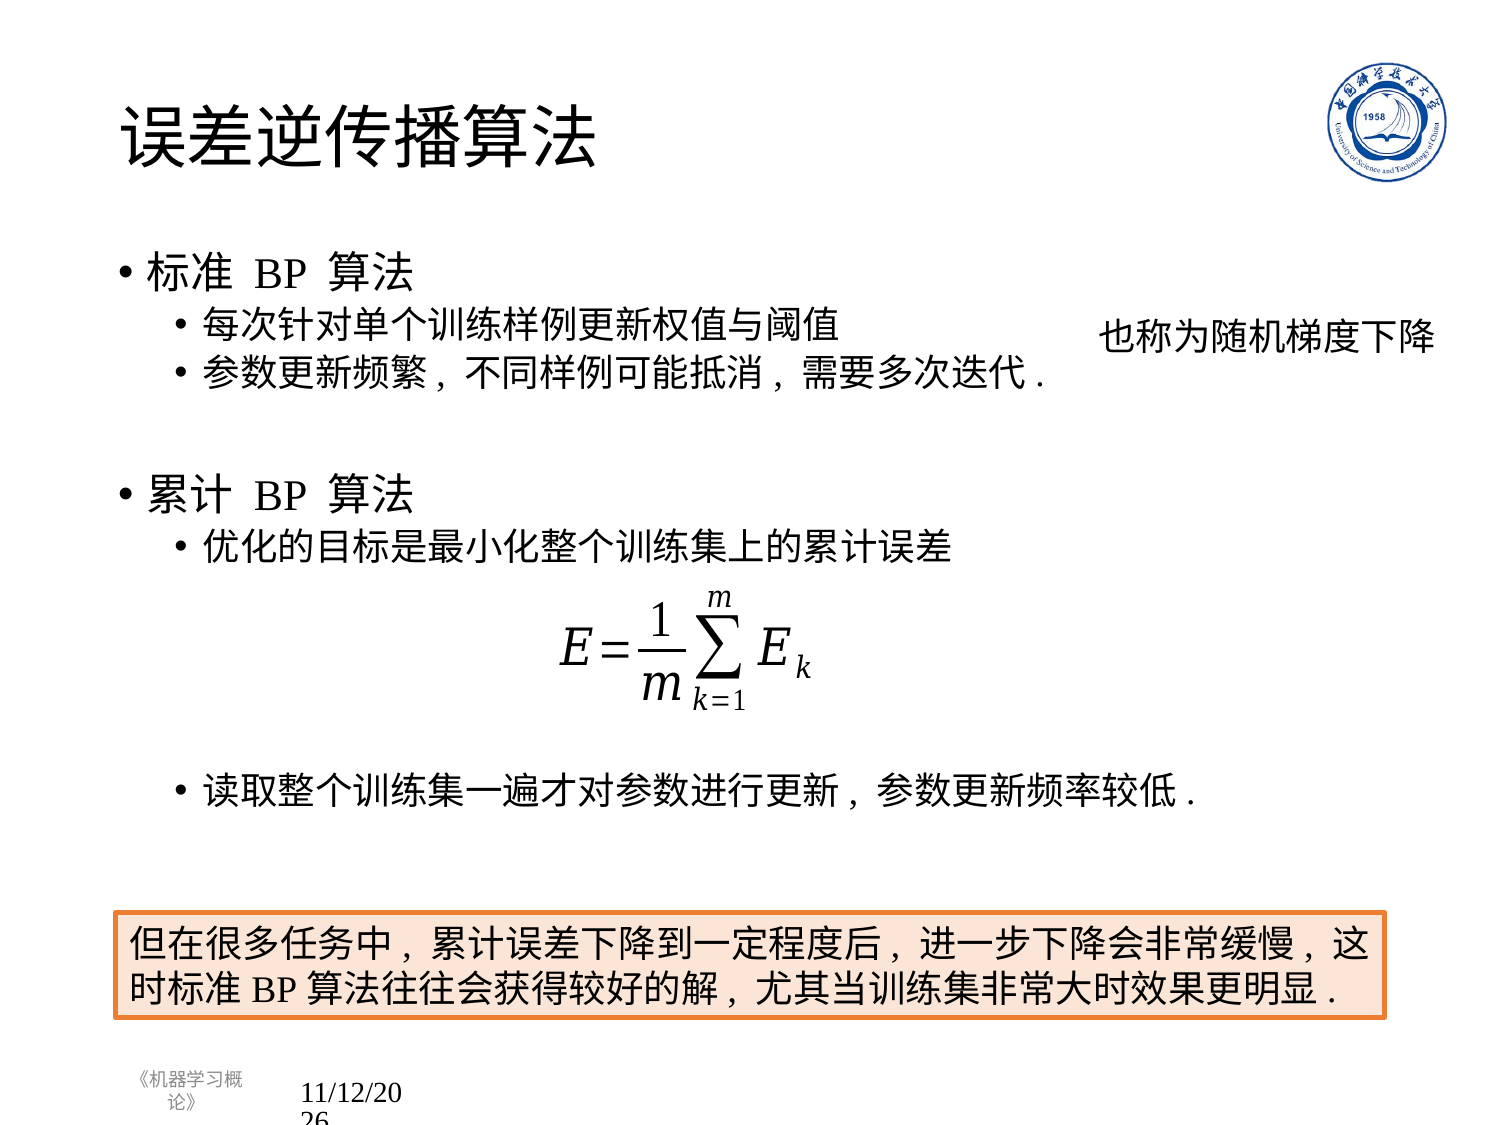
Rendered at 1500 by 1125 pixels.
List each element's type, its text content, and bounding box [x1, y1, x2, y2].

list 标准 BP 算法 每次针对单个训练样例更新权值与阈值 参数更新频繁, 不同样例可能抵消, 需要多次迭代. 累计 BP 算法 优化的目标是最小化整个训练集上的累计误差 读取整个训练集一遍才对参数进行更新, 参数更新频率较低. [103, 243, 1397, 1053]
footer 《机器学习概论》 [104, 1068, 270, 1113]
text_box 也称为随机梯度下降 [1083, 305, 1451, 365]
picture [1397, 59, 1450, 144]
slide_number [1372, 144, 1476, 205]
slide_number [285, 1068, 422, 1113]
title 误差逆传播算法 [103, 59, 1397, 221]
text_box 但在很多任务中, 累计误差下降到一定程度后, 进一步下降会非常缓慢, 这时标准BP算法往往会获得较好的解, 尤其当训练集非常大时效果更明显. [115, 912, 1385, 1018]
